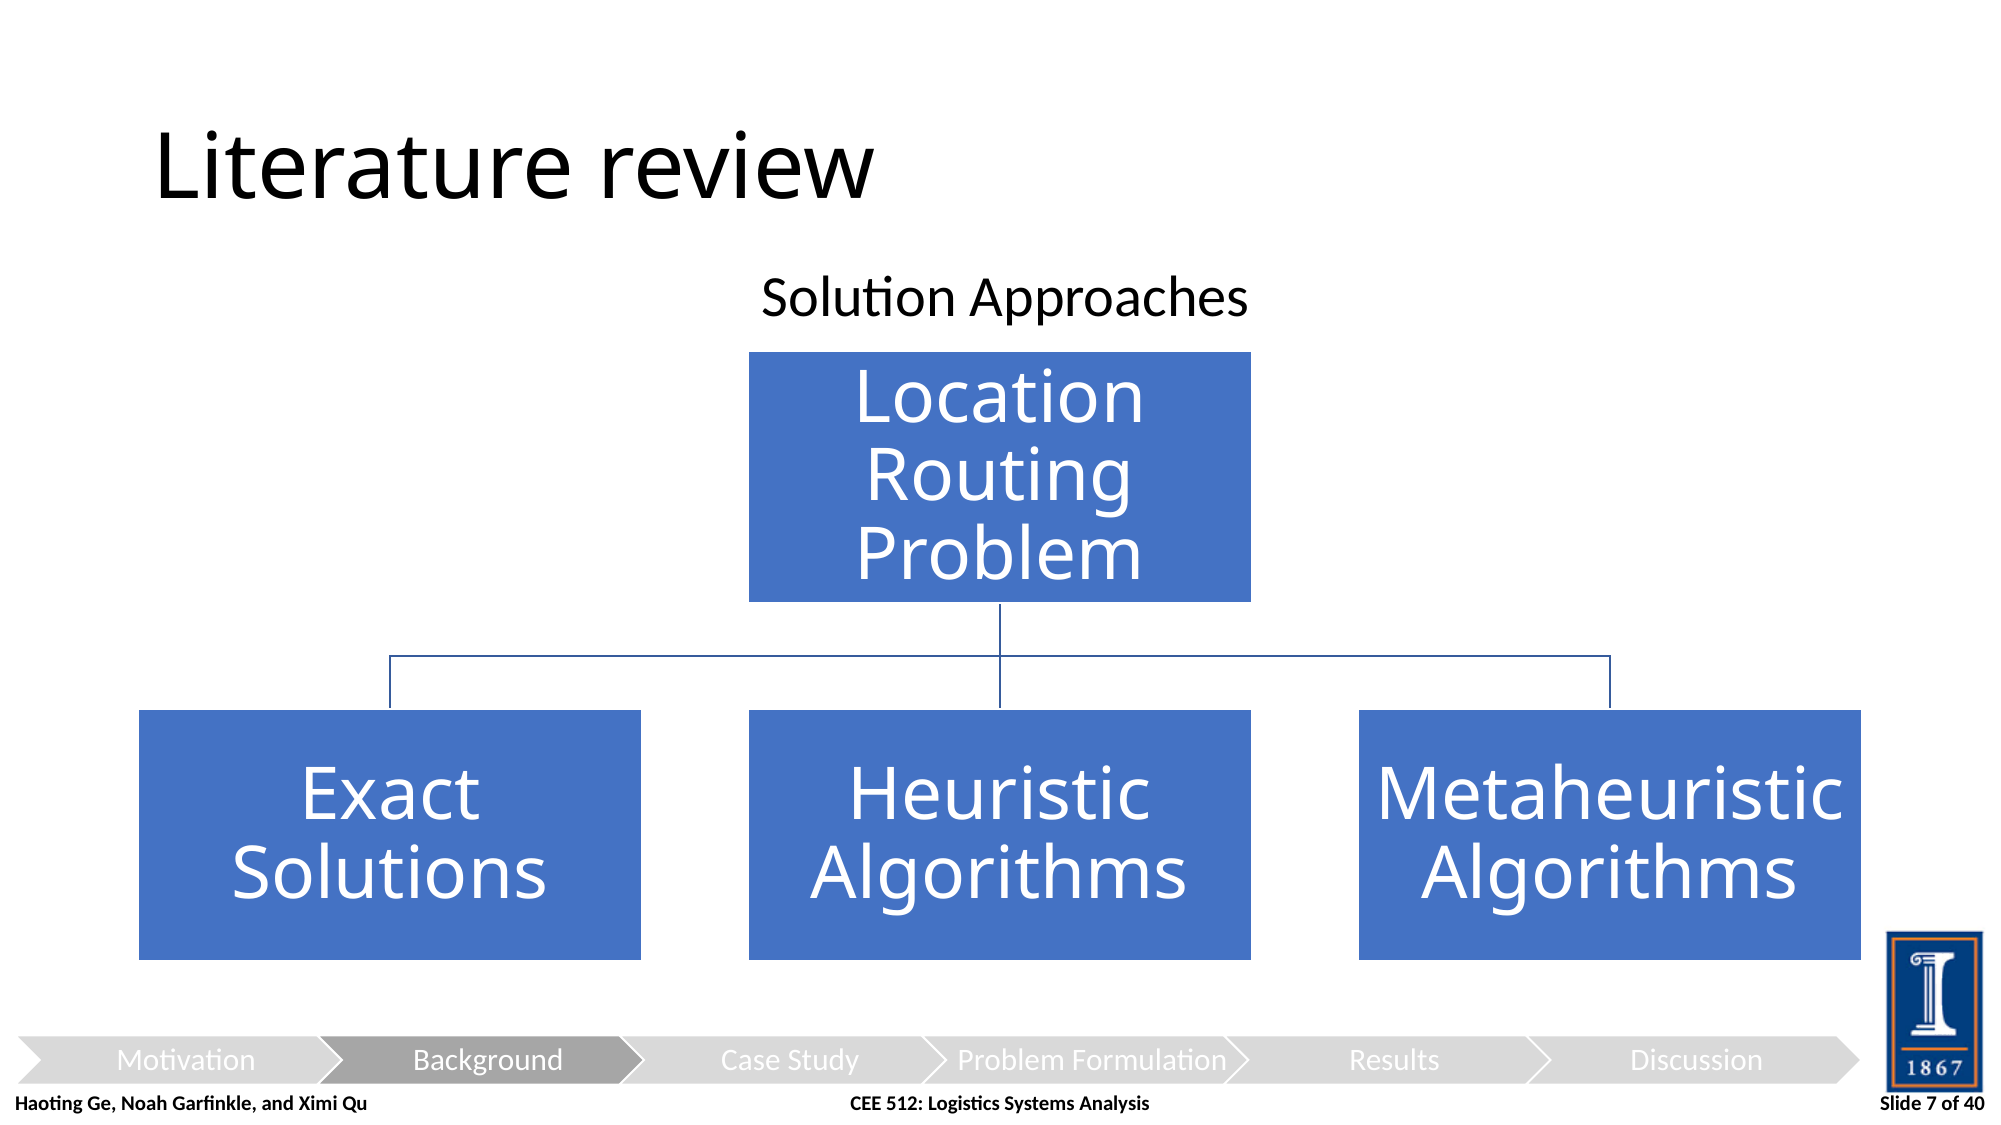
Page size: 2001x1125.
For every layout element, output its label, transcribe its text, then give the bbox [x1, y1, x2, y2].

table_header Slide 7 of 40 [1333, 1088, 2000, 1125]
table_header CEE 512: Logistics Systems Analysis [667, 1088, 1333, 1125]
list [137, 299, 1863, 1014]
text_box Solution Approaches [113, 258, 1898, 352]
table_header Haoting Ge, Noah Garfinkle, and Ximi Qu [0, 1088, 667, 1125]
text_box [14, 1035, 1863, 1085]
text_box Literature review [137, 59, 1863, 258]
picture [1883, 919, 1991, 1088]
